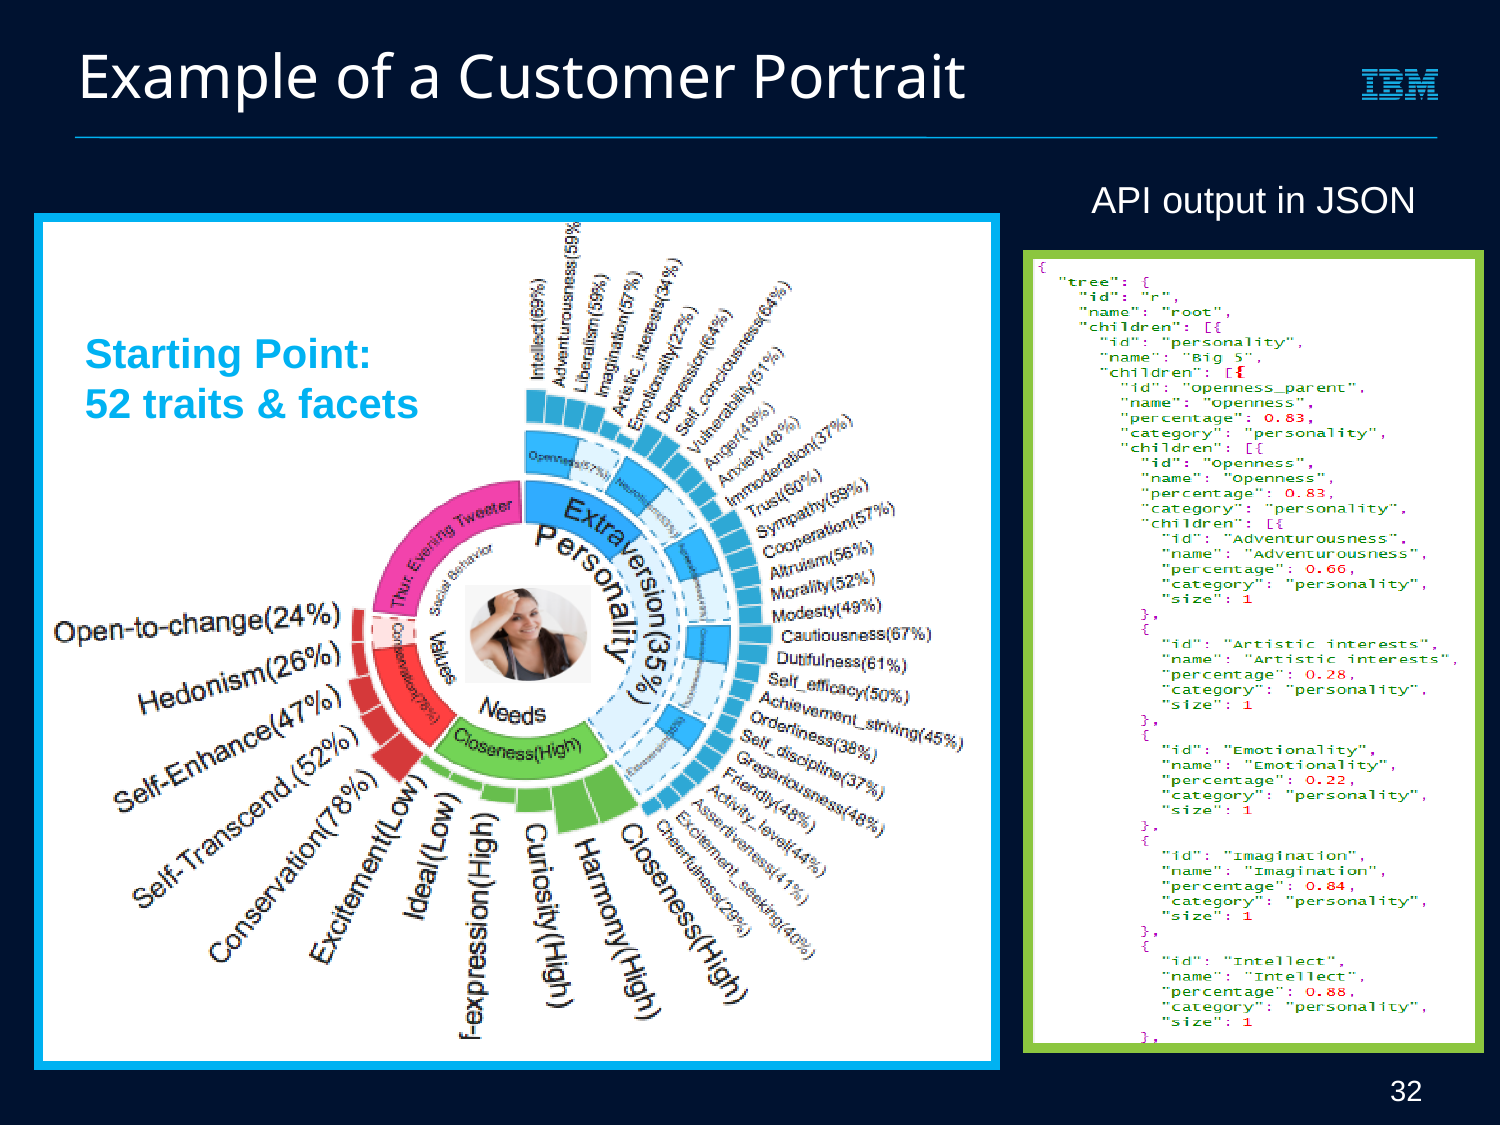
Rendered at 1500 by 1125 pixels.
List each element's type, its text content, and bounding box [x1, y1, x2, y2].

title Example of a Customer Portrait [76, 37, 1428, 133]
picture [1032, 258, 1476, 1044]
text_box API output in JSON [1051, 168, 1457, 229]
picture [1428, 75, 1438, 100]
picture [44, 223, 990, 1060]
